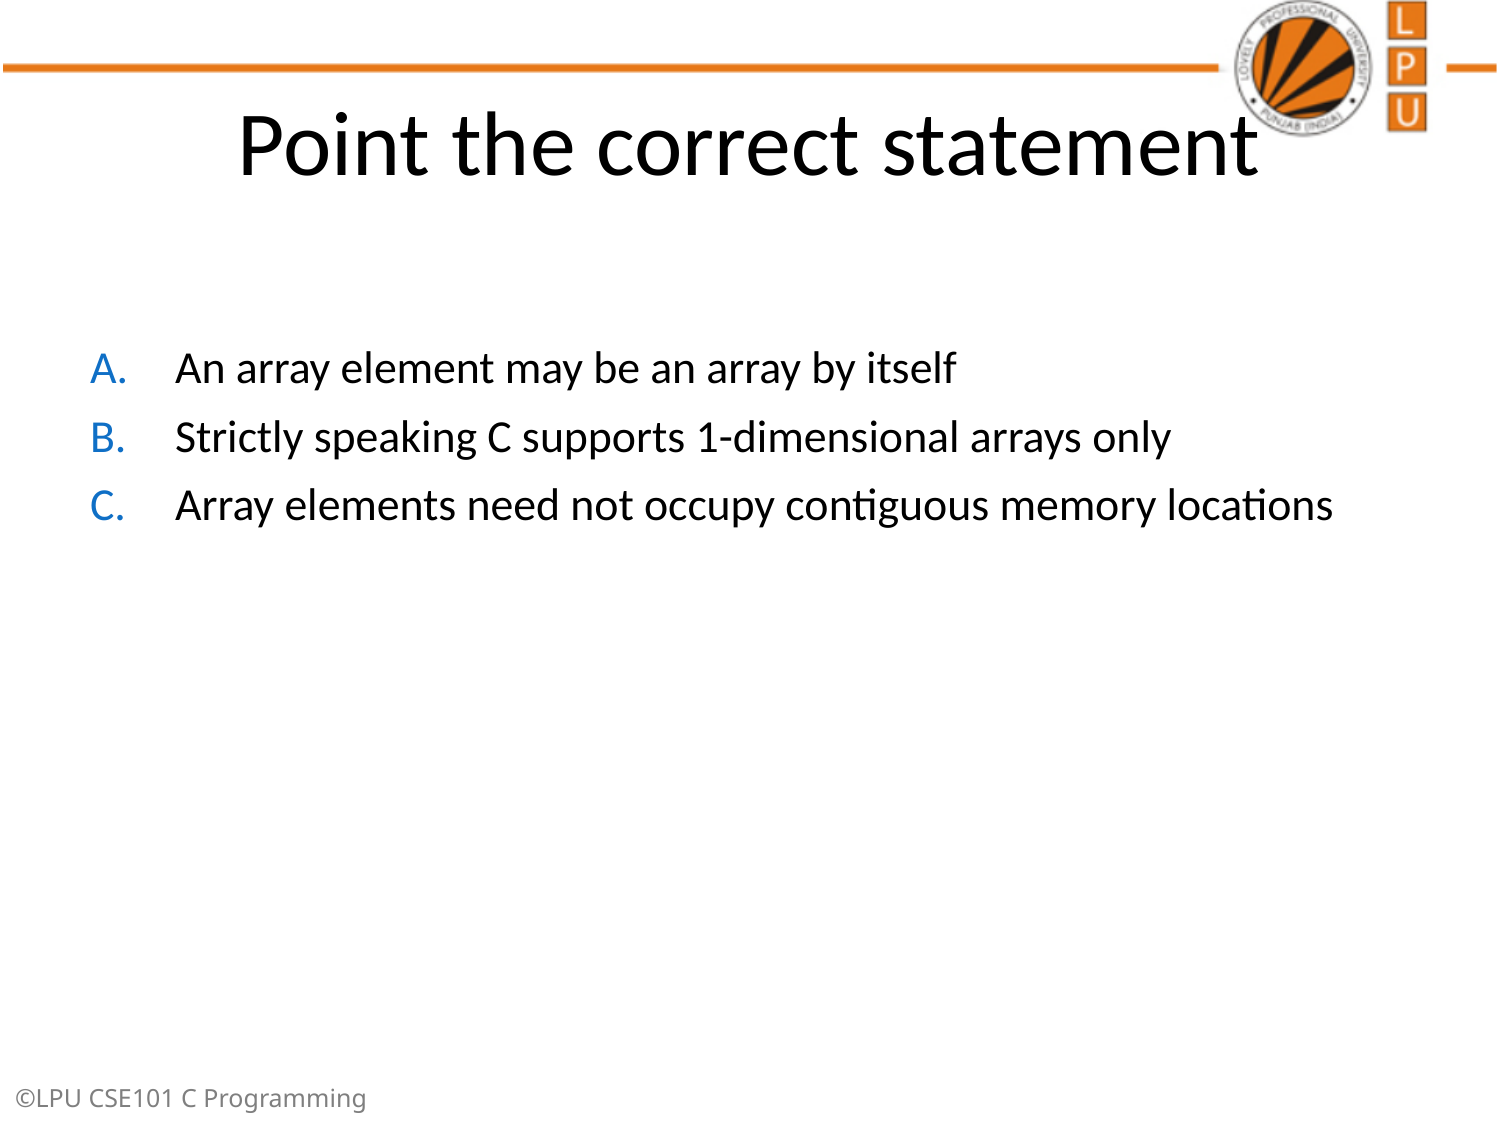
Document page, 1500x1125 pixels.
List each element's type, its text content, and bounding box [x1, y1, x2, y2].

picture [3, 0, 1500, 155]
list An array element may be an array by itself Strictly speaking C supports 1-dimensional arrays only Array elements need not occupy contiguous memory locations [75, 262, 1425, 1005]
title Point the correct statement [75, 45, 1425, 233]
